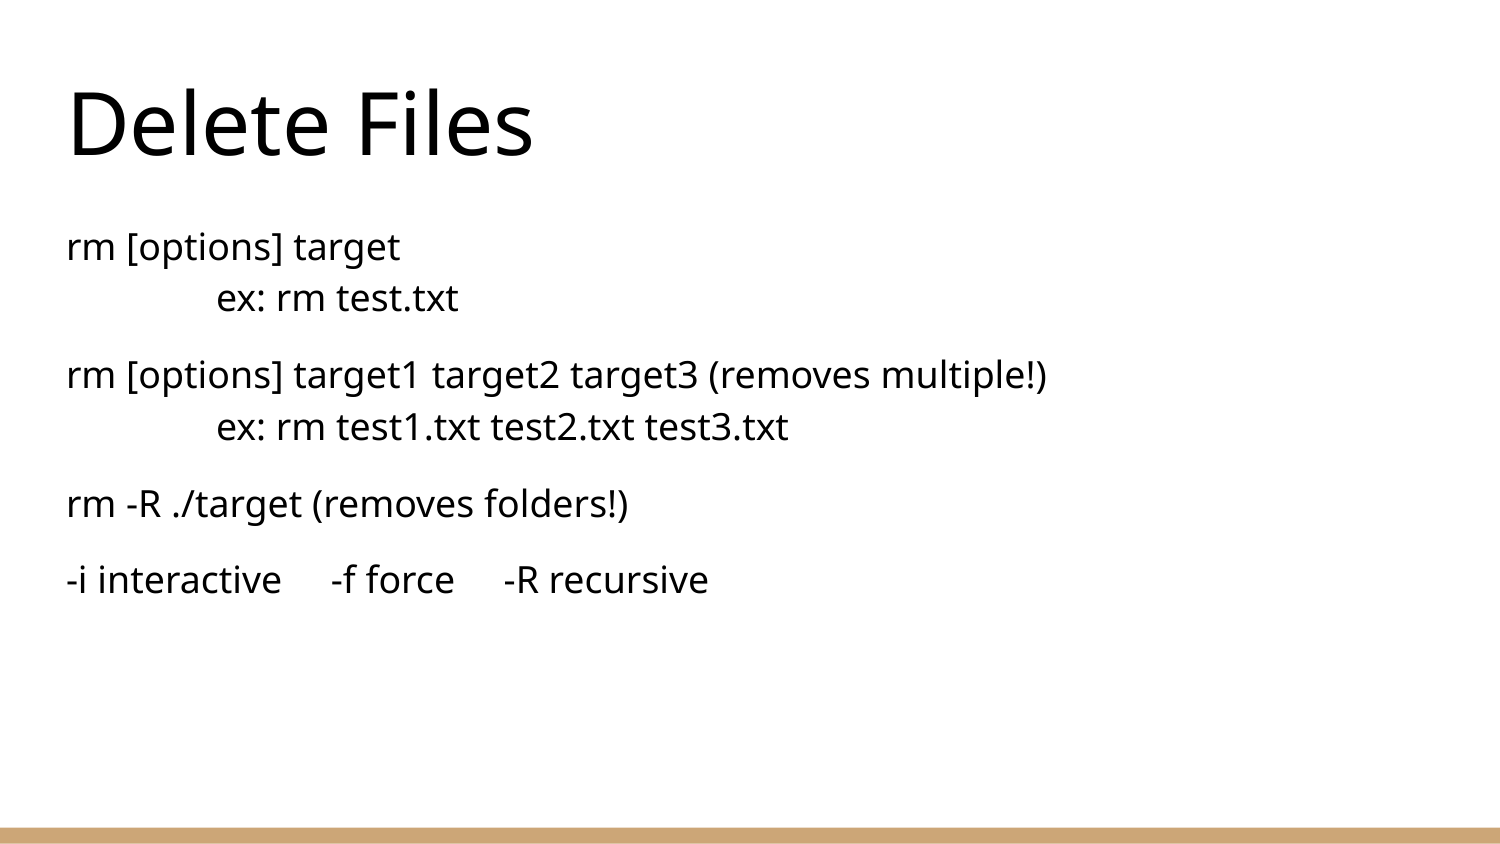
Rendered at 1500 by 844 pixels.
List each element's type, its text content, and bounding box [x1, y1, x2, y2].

list rm [options] target ex: rm test.txt rm [options] target1 target2 target3 (removes multiple!) ex: rm test1.txt test2.txt test3.txt rm -R ./target (removes folders!) -i interactive -f force -R recursive [51, 200, 1449, 838]
title Delete Files [51, 51, 1449, 189]
